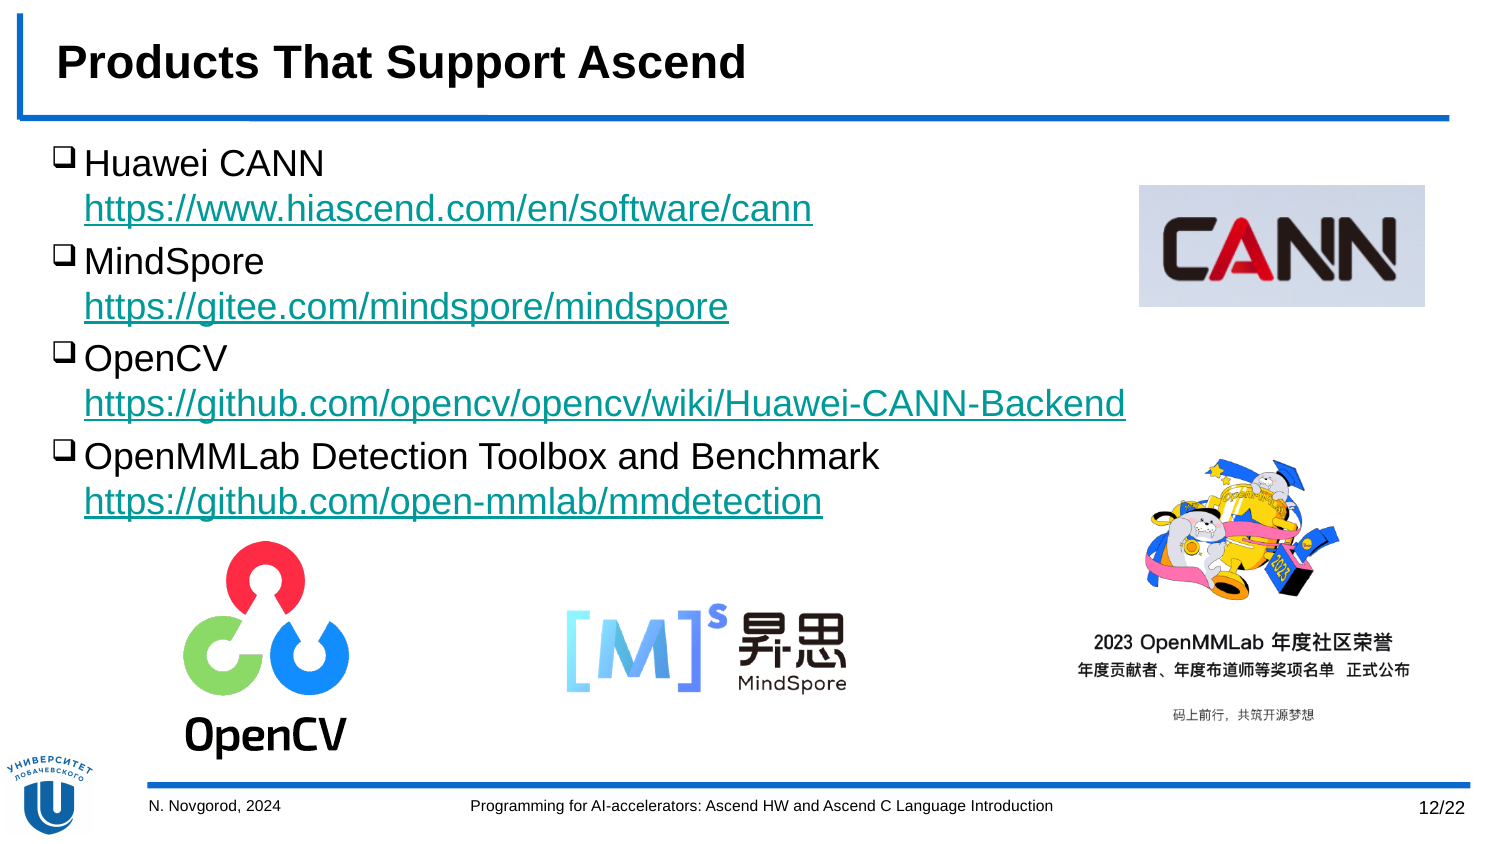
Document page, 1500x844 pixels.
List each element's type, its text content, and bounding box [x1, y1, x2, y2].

picture [5, 755, 94, 836]
footer Programming for AI-accelerators: Ascend HW and Ascend C Language Introduction [455, 788, 1329, 844]
picture [1076, 457, 1411, 725]
picture [182, 541, 349, 760]
picture [560, 531, 846, 769]
slide_number 12/22 [1338, 788, 1481, 844]
slide_number N. Novgorod, 2024 [133, 788, 445, 844]
list Huawei CANN https://www.hiascend.com/en/software/cann MindSpore https://gitee.com/mindspore/mindspore OpenCV https://github.com/opencv/opencv/wiki/Huawei-CANN-Backend OpenMMLab Detection Toolbox and Benchmark https://github.com/open-mmlab/mmdetection [35, 131, 1475, 541]
title Products That Support Ascend [41, 25, 1475, 95]
picture [1139, 185, 1425, 307]
